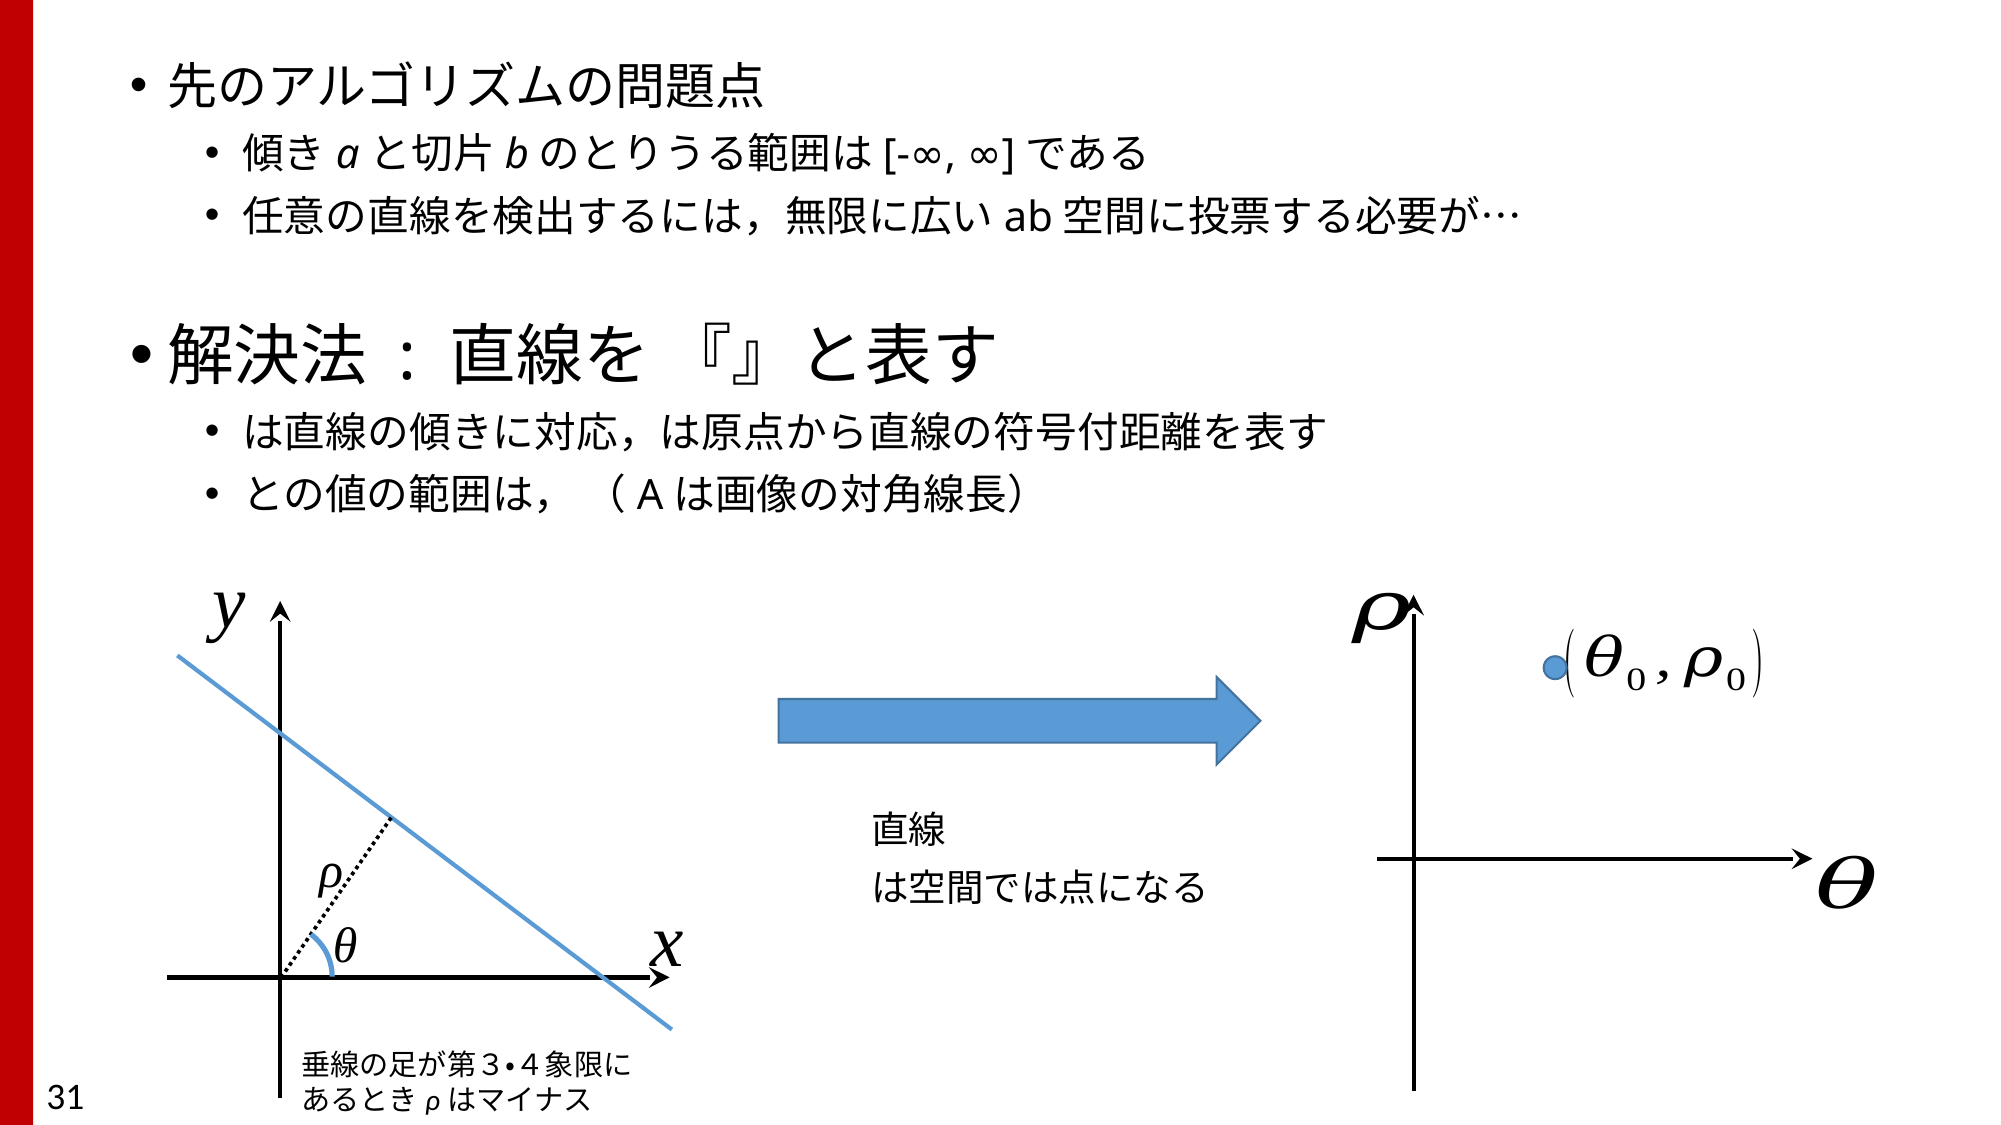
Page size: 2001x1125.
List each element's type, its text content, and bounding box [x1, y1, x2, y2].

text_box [167, 545, 698, 1098]
text_box [777, 674, 1262, 768]
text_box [177, 655, 672, 1030]
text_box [281, 816, 392, 978]
text_box [1542, 655, 1568, 681]
text_box 垂線の足が第３・４象限に あるときρはマイナス [482, 1098, 648, 1124]
slide_number 31 [31, 1064, 482, 1125]
